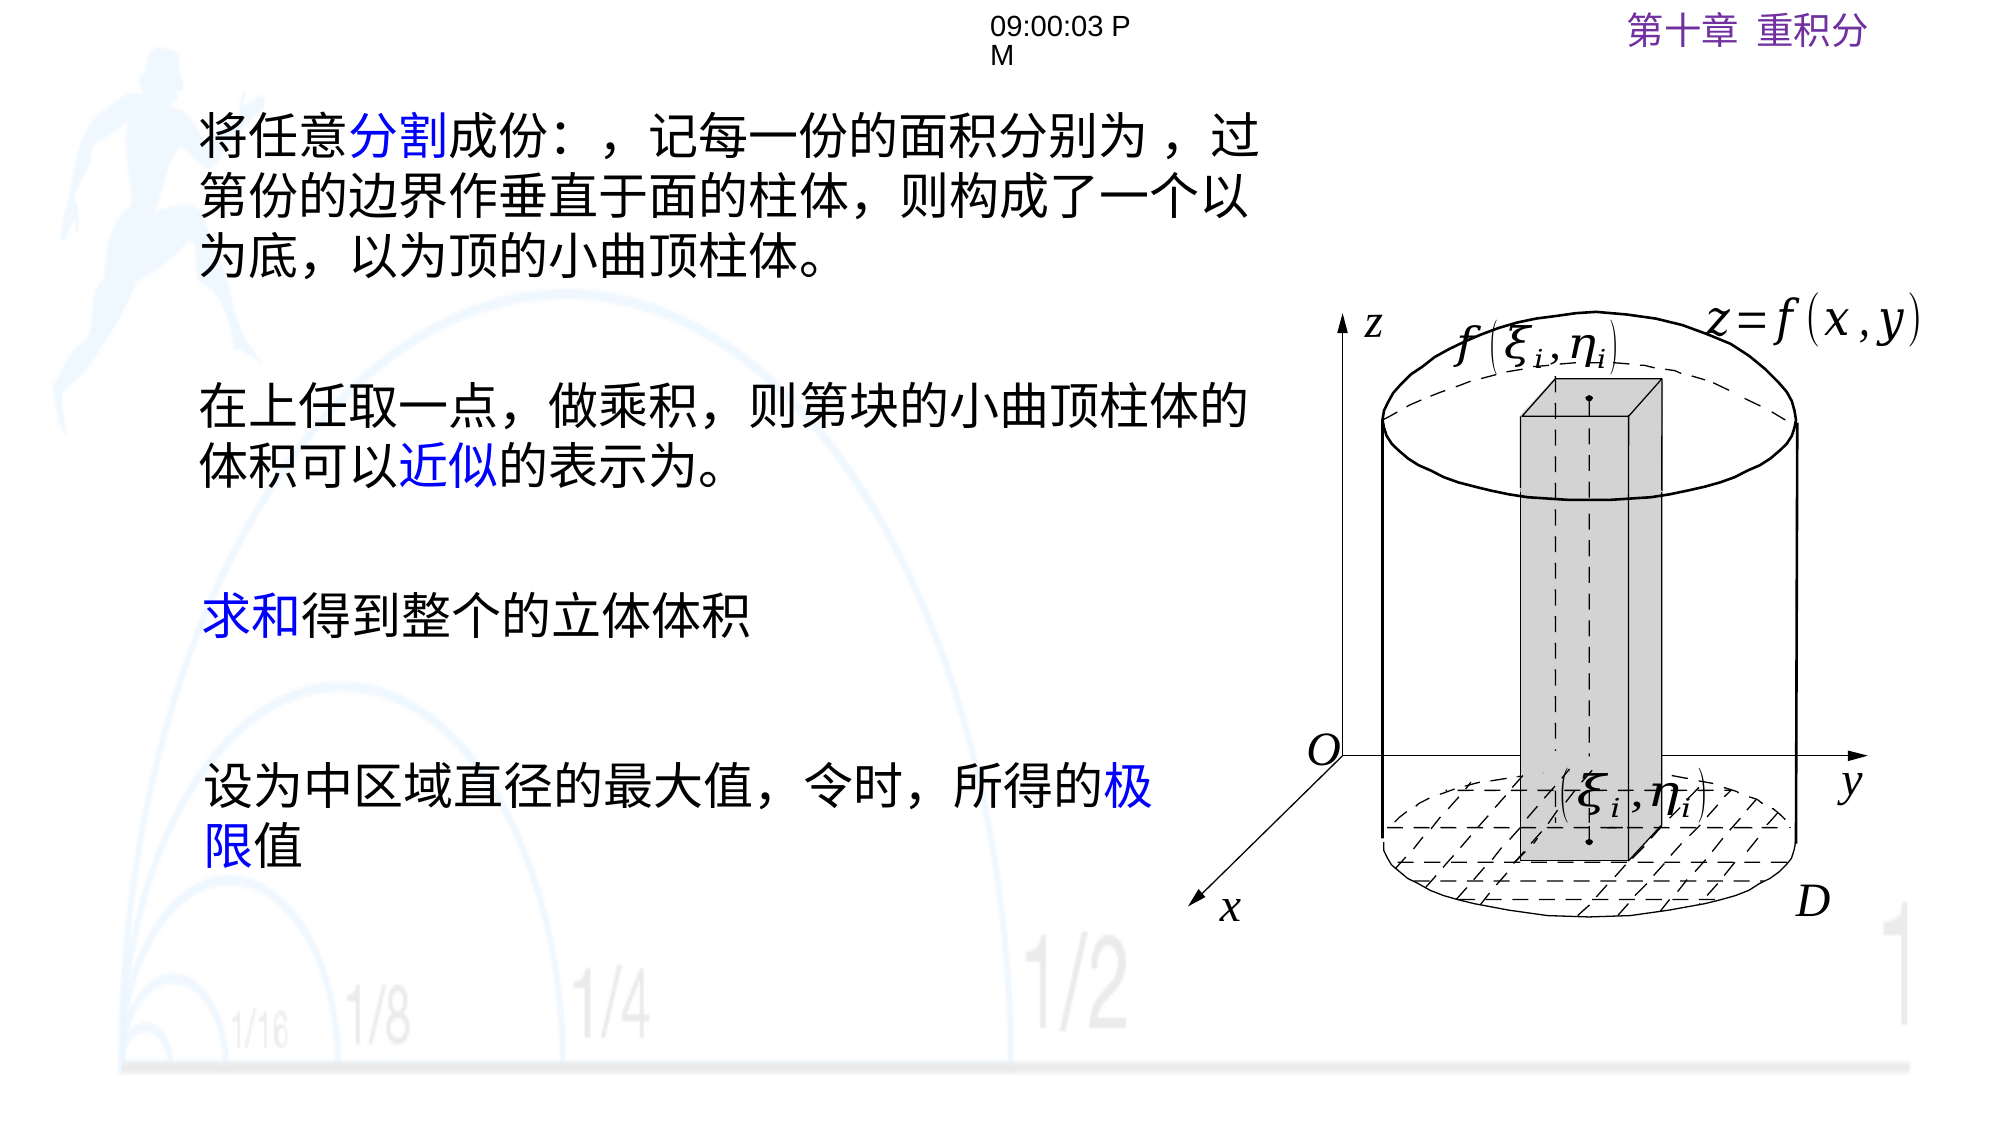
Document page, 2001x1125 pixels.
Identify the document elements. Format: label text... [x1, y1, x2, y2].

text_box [1187, 288, 1924, 942]
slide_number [975, 0, 1160, 60]
text_box 求和得到整个的立体体积 [187, 577, 767, 652]
